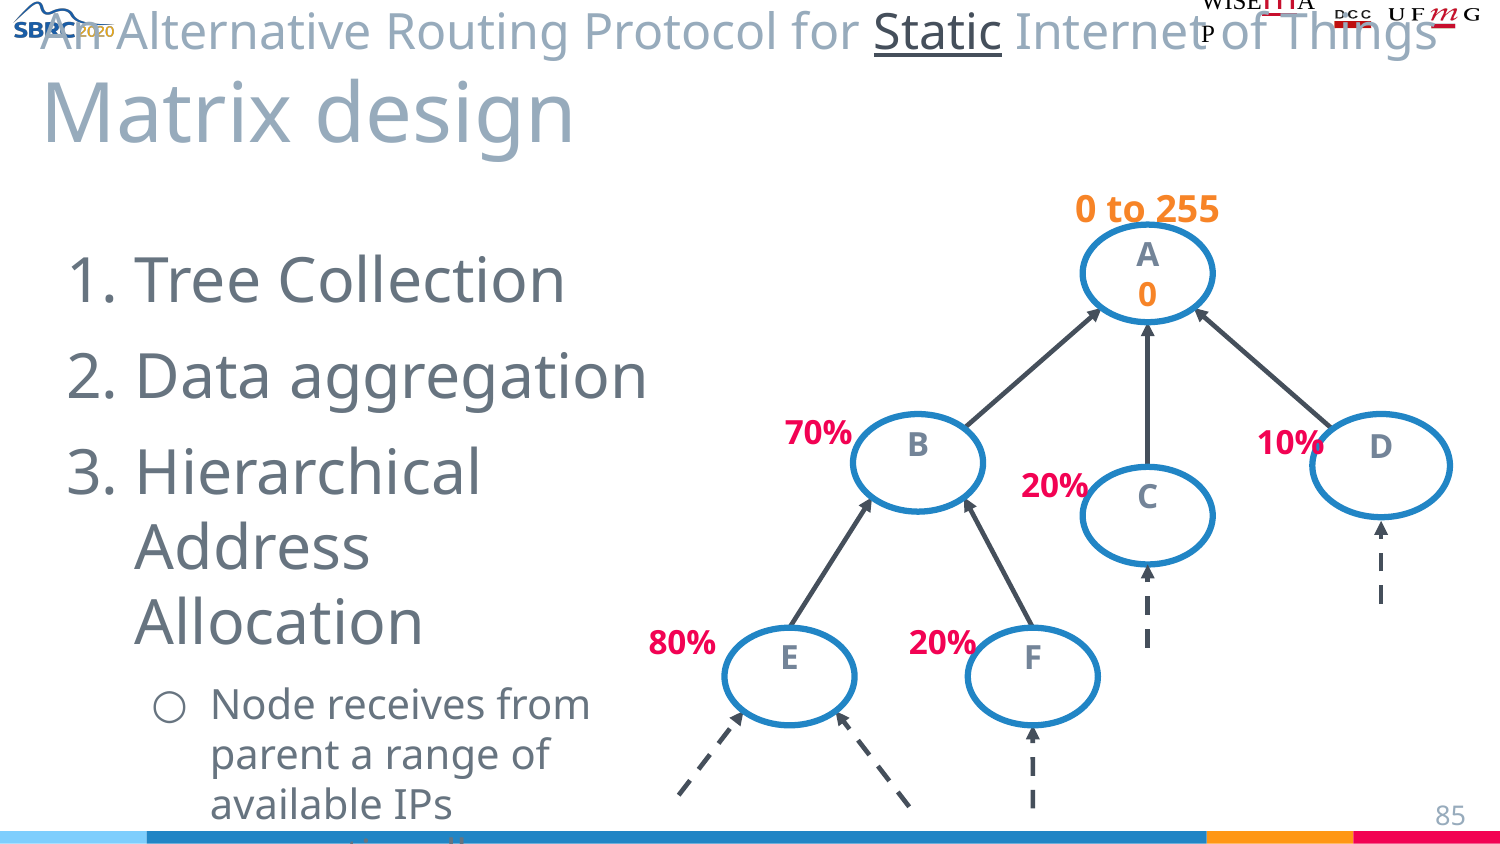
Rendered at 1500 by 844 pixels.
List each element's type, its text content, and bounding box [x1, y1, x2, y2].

text_box 20% [893, 605, 1019, 649]
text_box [963, 497, 1034, 628]
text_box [789, 497, 873, 628]
text_box 10% [1241, 406, 1366, 449]
text_box 0 to 255 [1051, 170, 1244, 214]
list Tree Collection Data aggregation Hierarchical Address Allocation Node receives from parent a range of available IPs proportionally Nodes take one IP [44, 225, 679, 809]
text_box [835, 710, 910, 807]
text_box A 0 [1082, 224, 1213, 323]
text_box C [1082, 466, 1213, 565]
text_box 80% [633, 605, 758, 649]
title An Alternative Routing Protocol for Static Internet of Things Matrix design [25, 33, 1475, 175]
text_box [963, 307, 1102, 429]
text_box E [724, 627, 855, 726]
slide_number ‹#› [1391, 783, 1482, 835]
text_box B [852, 414, 984, 512]
text_box 70% [769, 396, 894, 440]
text_box 20% [1006, 449, 1131, 493]
text_box F [967, 627, 1098, 726]
picture [1251, 8, 1372, 33]
picture [1387, 8, 1480, 31]
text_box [678, 710, 744, 796]
picture [11, 0, 116, 40]
text_box D [1312, 413, 1450, 518]
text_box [1193, 307, 1333, 430]
